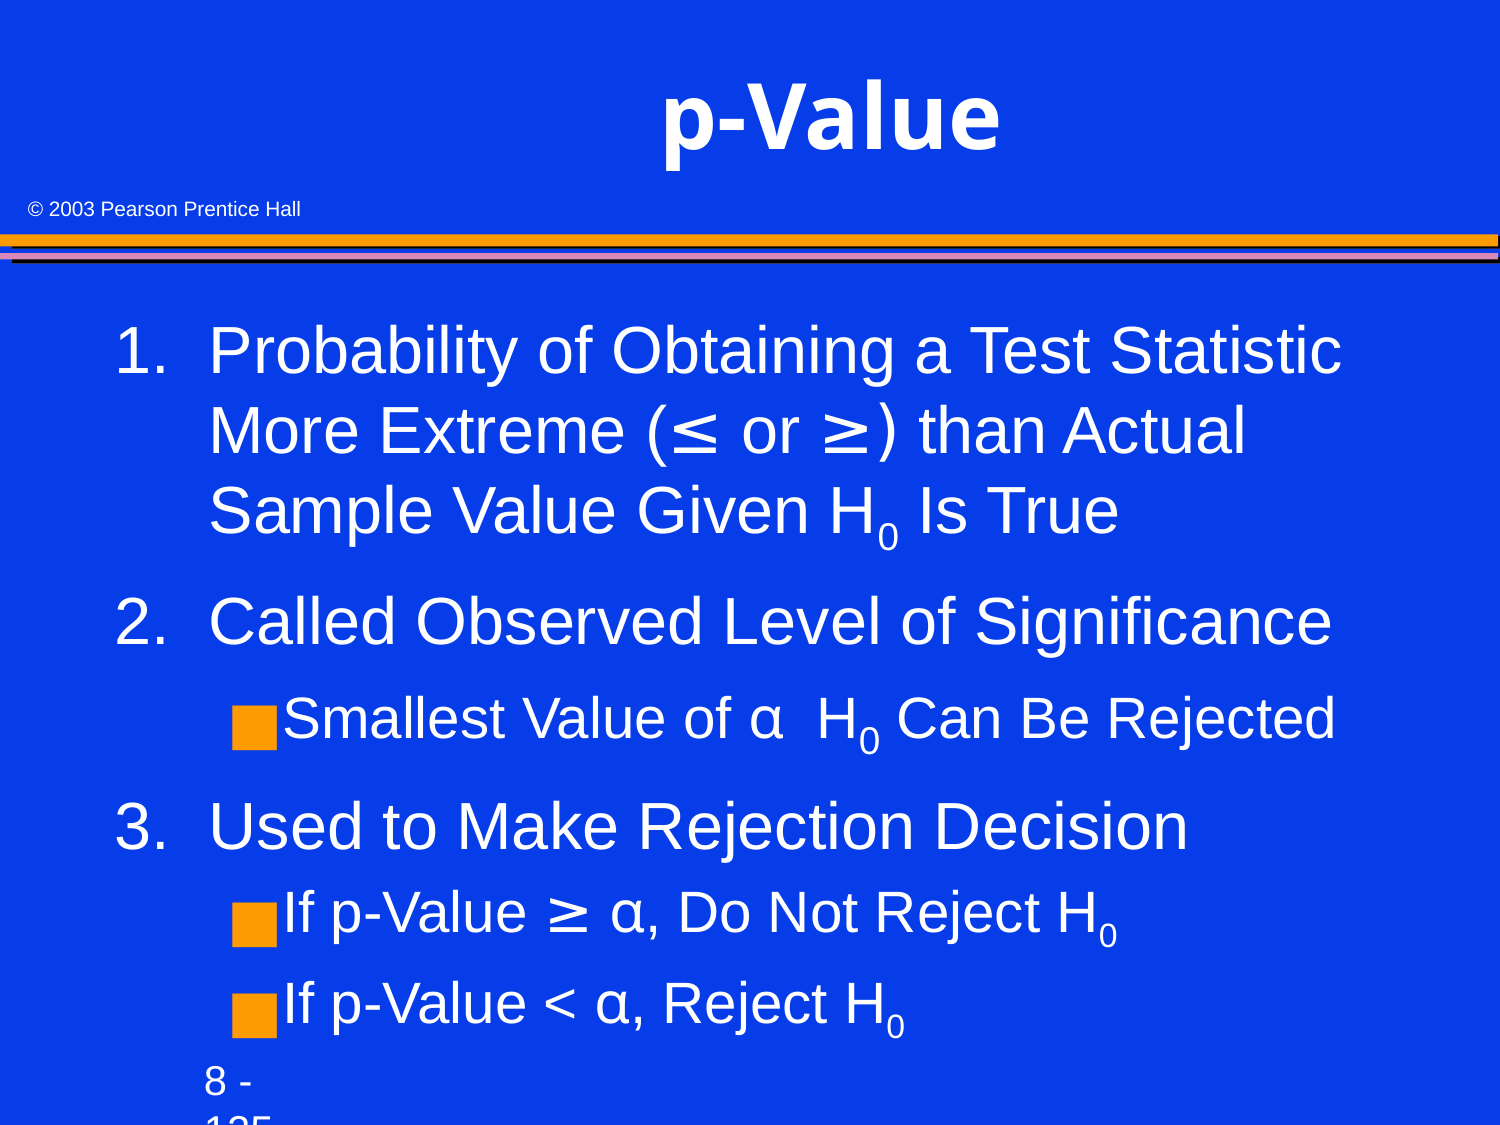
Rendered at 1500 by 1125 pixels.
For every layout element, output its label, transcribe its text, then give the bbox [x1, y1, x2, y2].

list 1. Probability of Obtaining a Test Statistic More Extreme (≤ or ≥) than Actual Sample Value Given H0 Is True 2. Called Observed Level of Significance Smallest Value of α H0 Can Be Rejected 3. Used to Make Rejection Decision If p-Value ≥ α, Do Not Reject H0 If p-Value < α, Reject H0 [99, 299, 1388, 975]
title p-Value [275, 24, 1388, 213]
